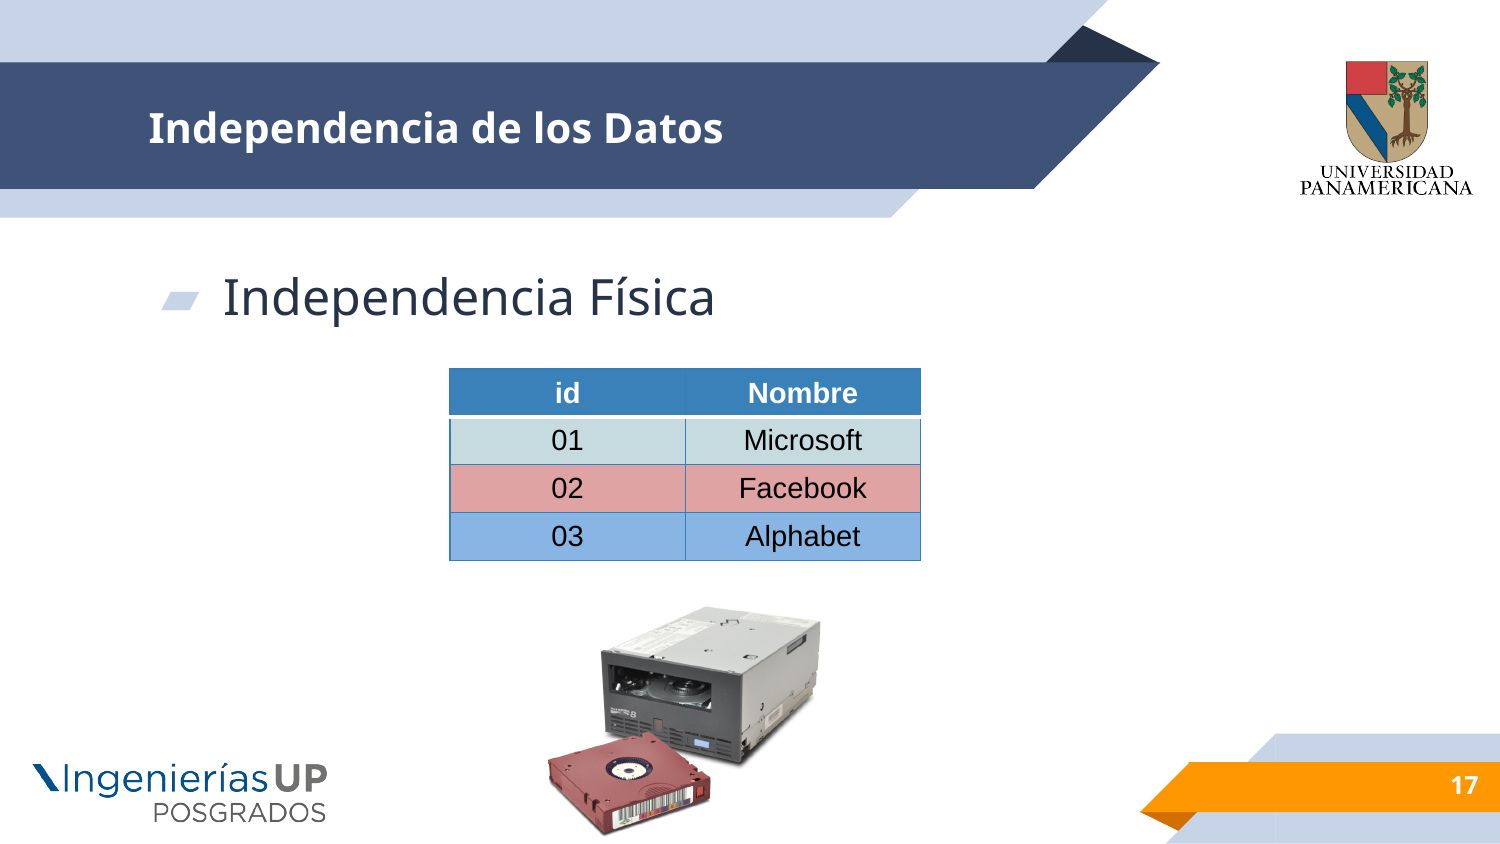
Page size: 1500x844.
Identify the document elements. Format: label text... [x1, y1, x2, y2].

table_cell Alphabet [686, 513, 920, 560]
slide_number 17 [1249, 760, 1494, 813]
table_cell Microsoft [686, 419, 920, 464]
picture [544, 604, 827, 837]
picture [1286, 44, 1490, 210]
list Independencia Física [133, 217, 1140, 373]
table_header Nombre [686, 370, 920, 415]
table_cell 01 [451, 419, 685, 464]
picture [15, 737, 344, 844]
table_cell Facebook [686, 465, 920, 512]
table_cell 03 [451, 513, 685, 560]
title Independencia de los Datos [133, 64, 1035, 190]
table_header id [451, 370, 685, 415]
table_cell 02 [451, 465, 685, 512]
